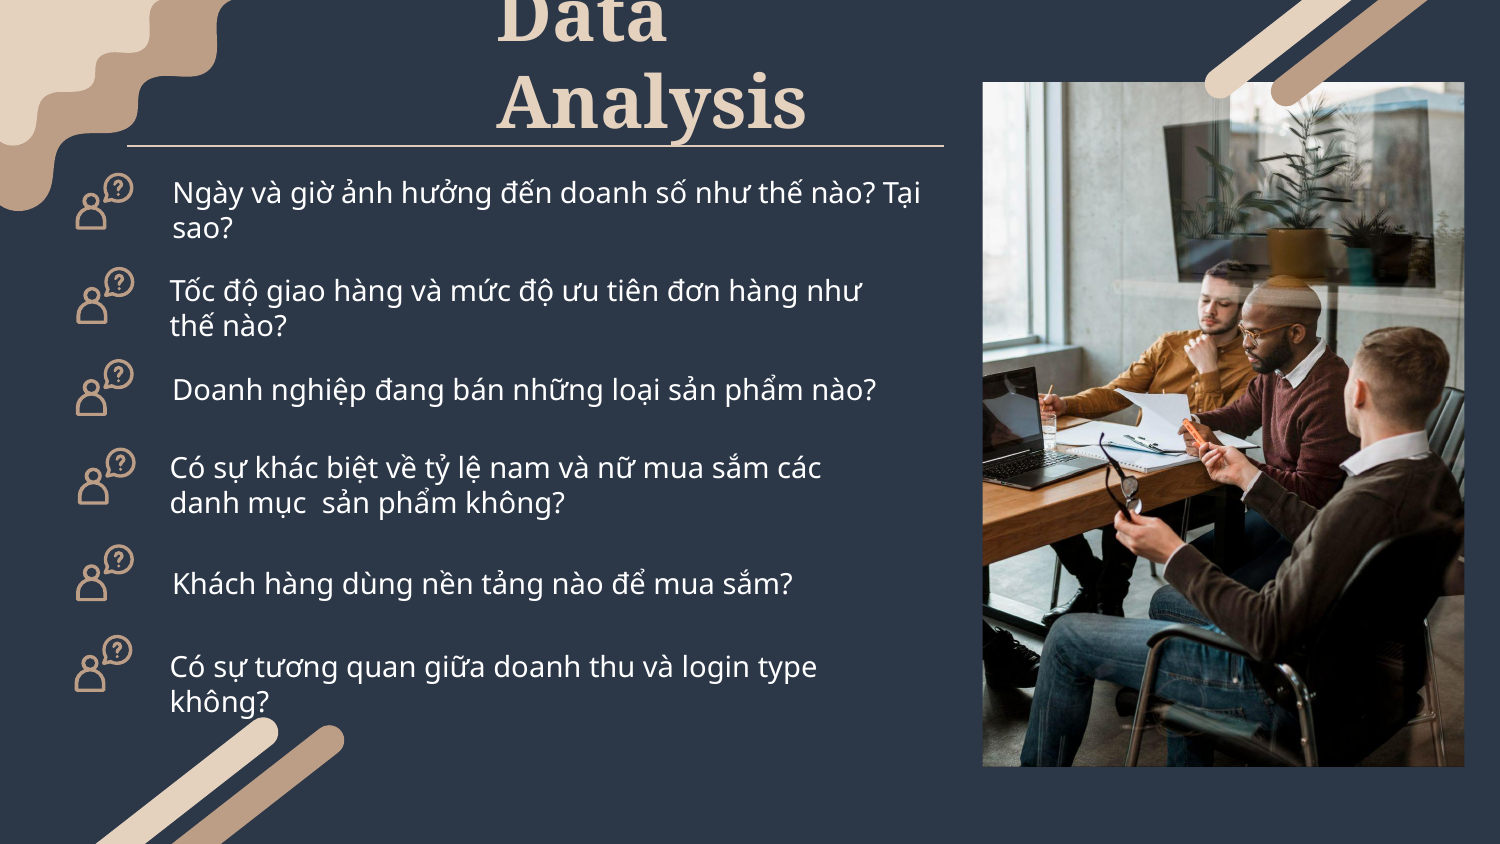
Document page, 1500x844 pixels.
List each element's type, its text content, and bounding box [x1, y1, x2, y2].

text_box Có sự tương quan giữa doanh thu và login type không? [154, 641, 905, 726]
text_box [74, 172, 137, 693]
subtitle Ngày và giờ ảnh hưởng đến doanh số như thế nào? Tại sao? [157, 159, 948, 254]
picture [982, 82, 1465, 767]
text_box Doanh nghiệp đang bán những loại sản phẩm nào? [157, 363, 908, 414]
title Data Analysis [481, 64, 964, 159]
text_box Khách hàng dùng nền tảng nào để mua sắm? [157, 558, 908, 608]
text_box [1205, 0, 1352, 80]
text_box Có sự khác biệt về tỷ lệ nam và nữ mua sắm các danh mục sản phẩm không? [154, 441, 905, 527]
text_box Tốc độ giao hàng và mức độ ưu tiên đơn hàng như thế nào? [154, 264, 905, 350]
text_box [1275, 0, 1428, 80]
